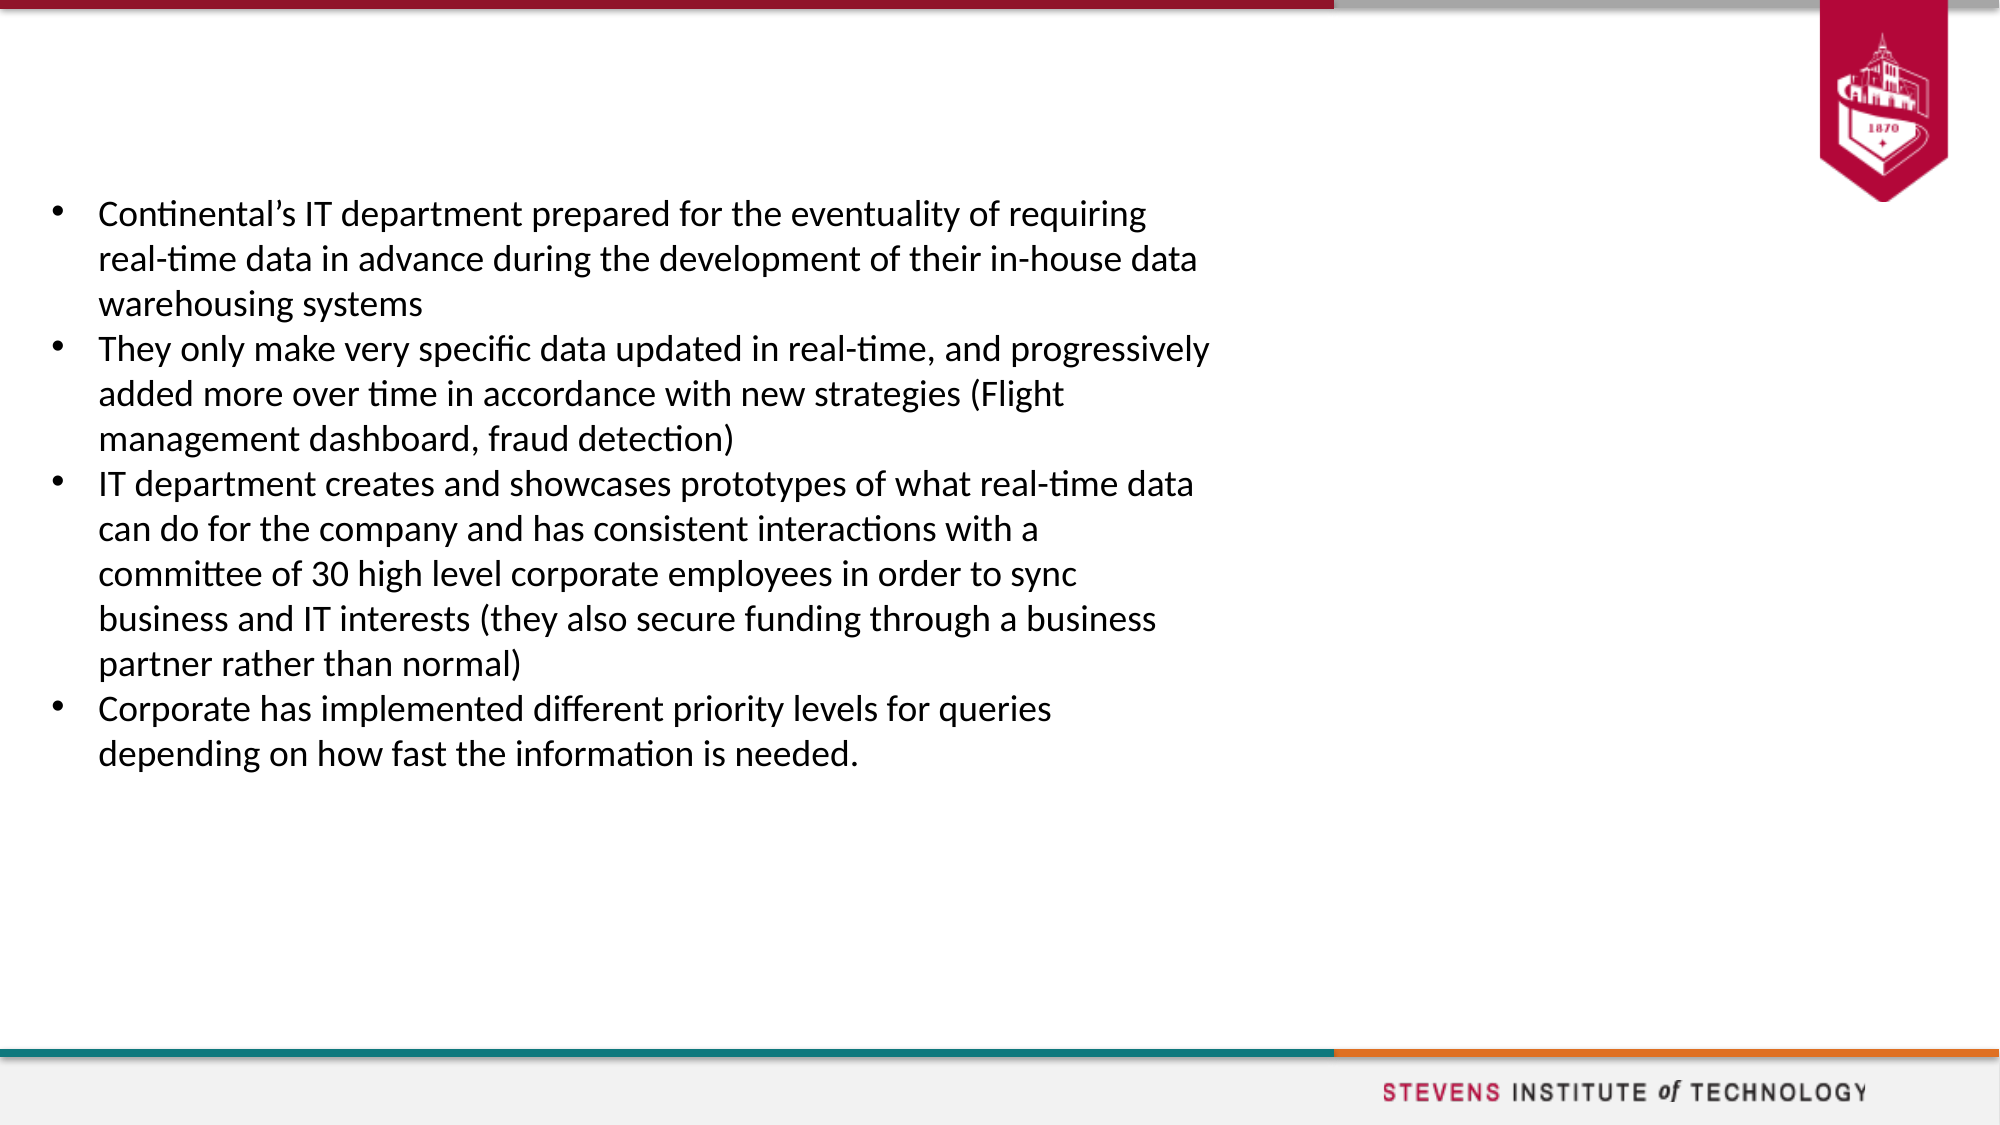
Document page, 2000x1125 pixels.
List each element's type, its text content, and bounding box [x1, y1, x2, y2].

text_box Continental’s IT department prepared for the eventuality of requiring real-time data in advance during the development of their in-house data warehousing systems They only make very specific data updated in real-time, and progressively added more over time in accordance with new strategies (Flight management dashboard, fraud detection) IT department creates and showcases prototypes of what real-time data can do for the company and has consistent interactions with a committee of 30 high level corporate employees in order to sync business and IT interests (they also secure funding through a business partner rather than normal) Corporate has implemented different priority levels for queries depending on how fast the information is needed. [36, 181, 1228, 826]
